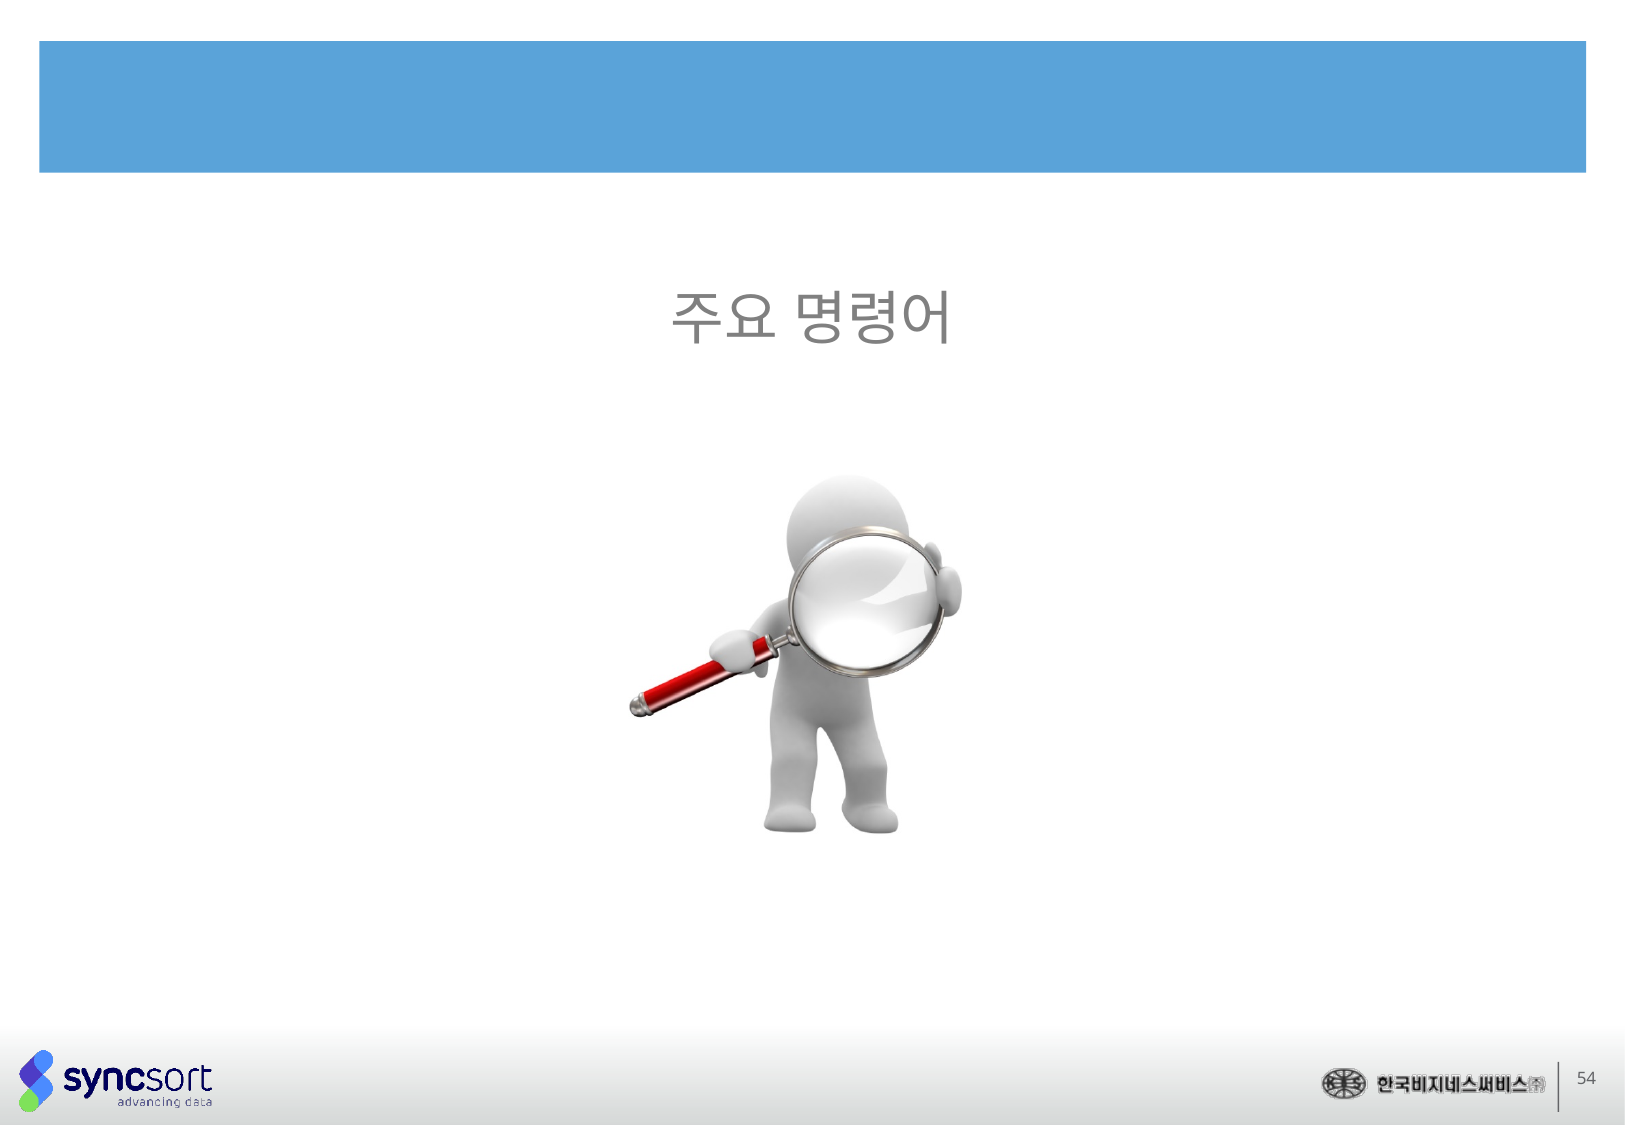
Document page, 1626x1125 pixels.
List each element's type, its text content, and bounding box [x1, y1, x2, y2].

slide_number 54 [1147, 1042, 1514, 1103]
picture [595, 423, 1029, 857]
text_box 주요 명령어 [0, 273, 1625, 359]
picture [0, 1024, 1625, 1125]
